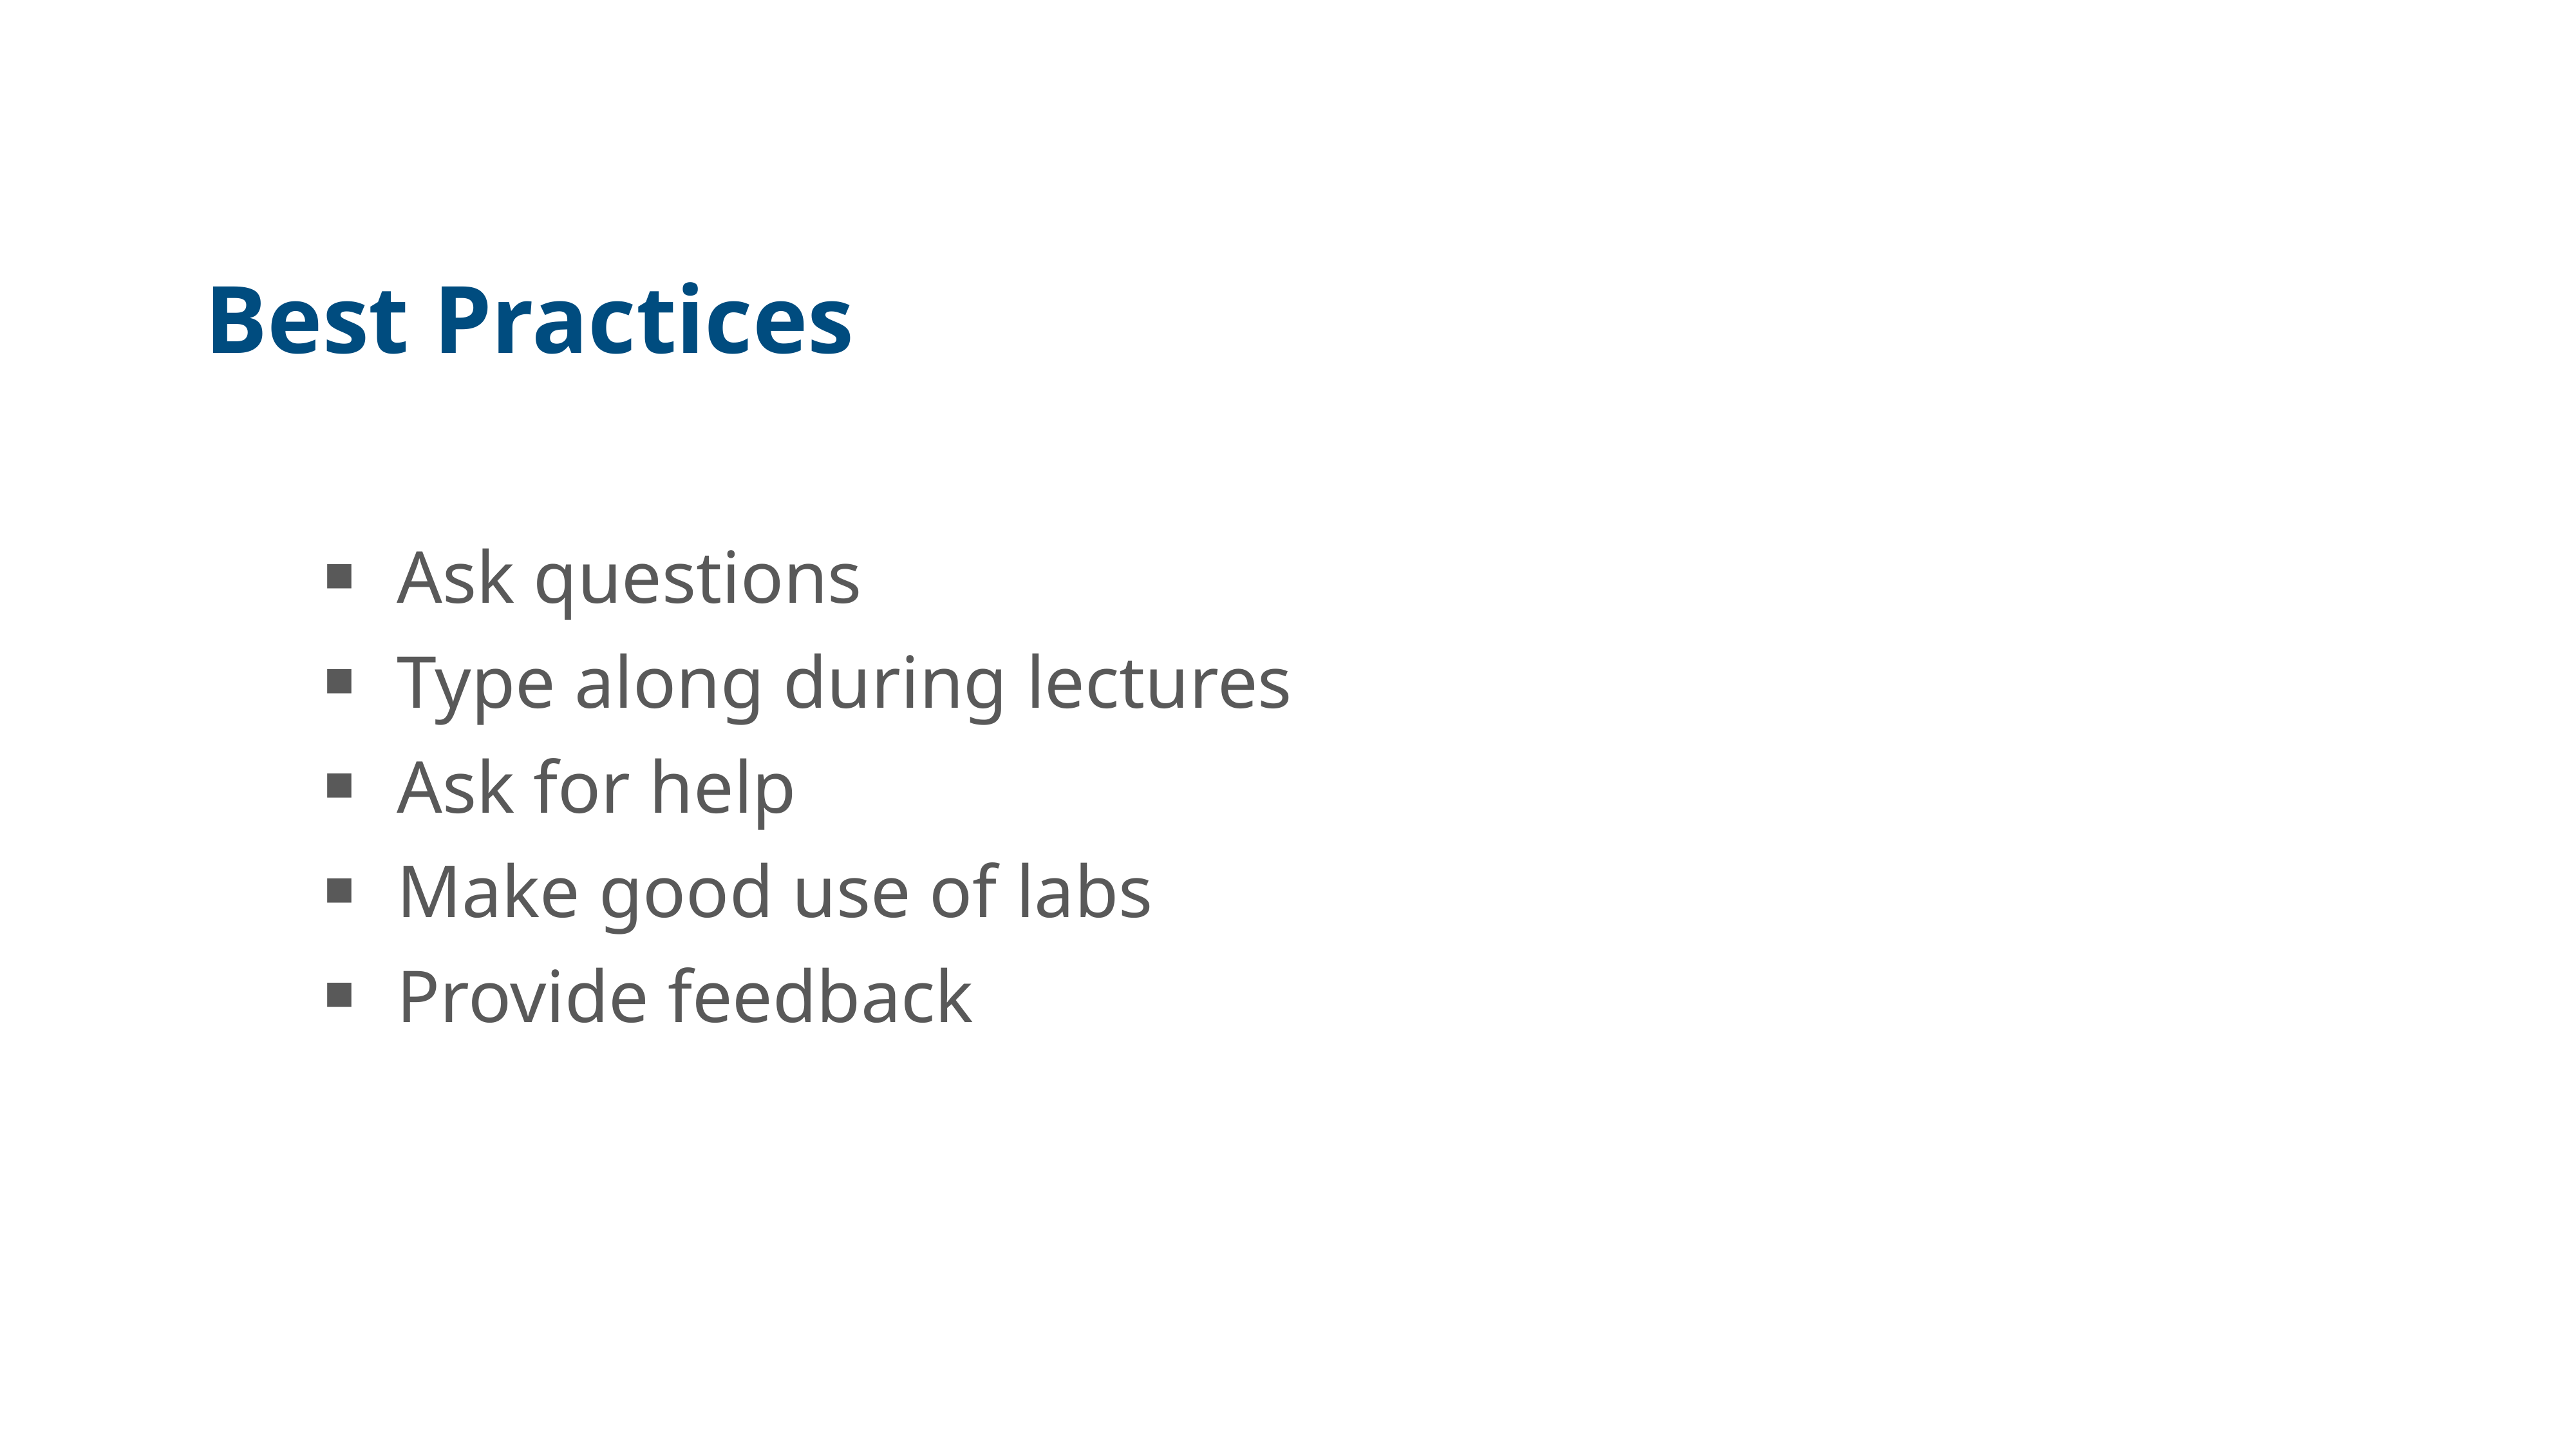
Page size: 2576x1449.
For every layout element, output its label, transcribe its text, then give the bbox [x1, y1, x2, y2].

title Best Practices [195, 212, 1978, 420]
list Ask questions Type along during lectures Ask for help Make good use of labs Provide feedback [314, 522, 2097, 1449]
